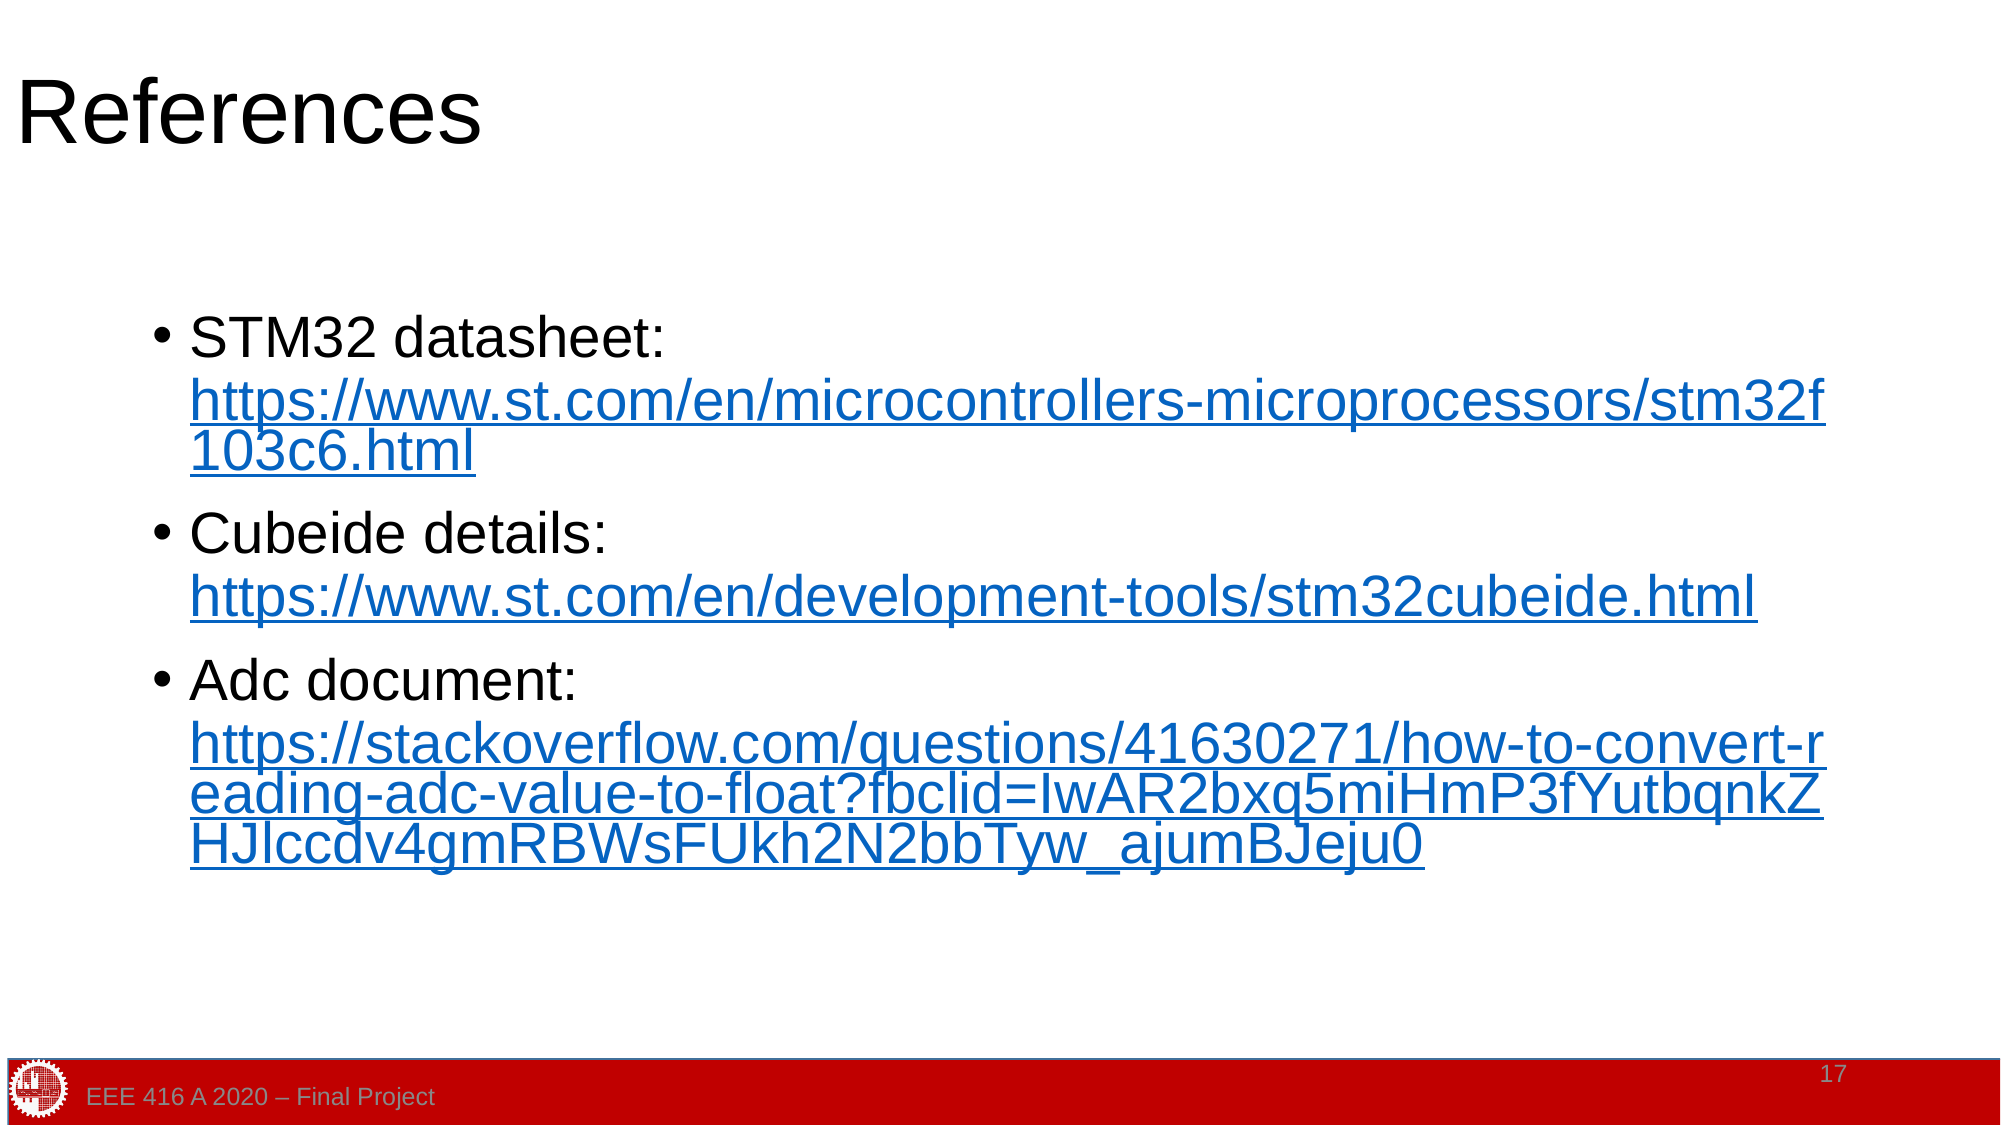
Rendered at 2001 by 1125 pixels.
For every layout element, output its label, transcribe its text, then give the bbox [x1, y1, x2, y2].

slide_number EEE 416 A 2020 – Final Project [70, 1066, 641, 1125]
picture [8, 1059, 71, 1118]
slide_number ‹#› [1412, 1042, 1863, 1103]
list STM32 datasheet: https://www.st.com/en/microcontrollers-microprocessors/stm32f103c6.html Cubeide details: https://www.st.com/en/development-tools/stm32cubeide.html Adc document: https://stackoverflow.com/questions/41630271/how-to-convert-reading-adc-value-to-float?fbclid=IwAR2bxq5miHmP3fYutbqnkZHJlccdv4gmRBWsFUkh2N2bbTyw_ajumBJeju0 [137, 299, 1863, 1014]
title References [0, 4, 1725, 223]
